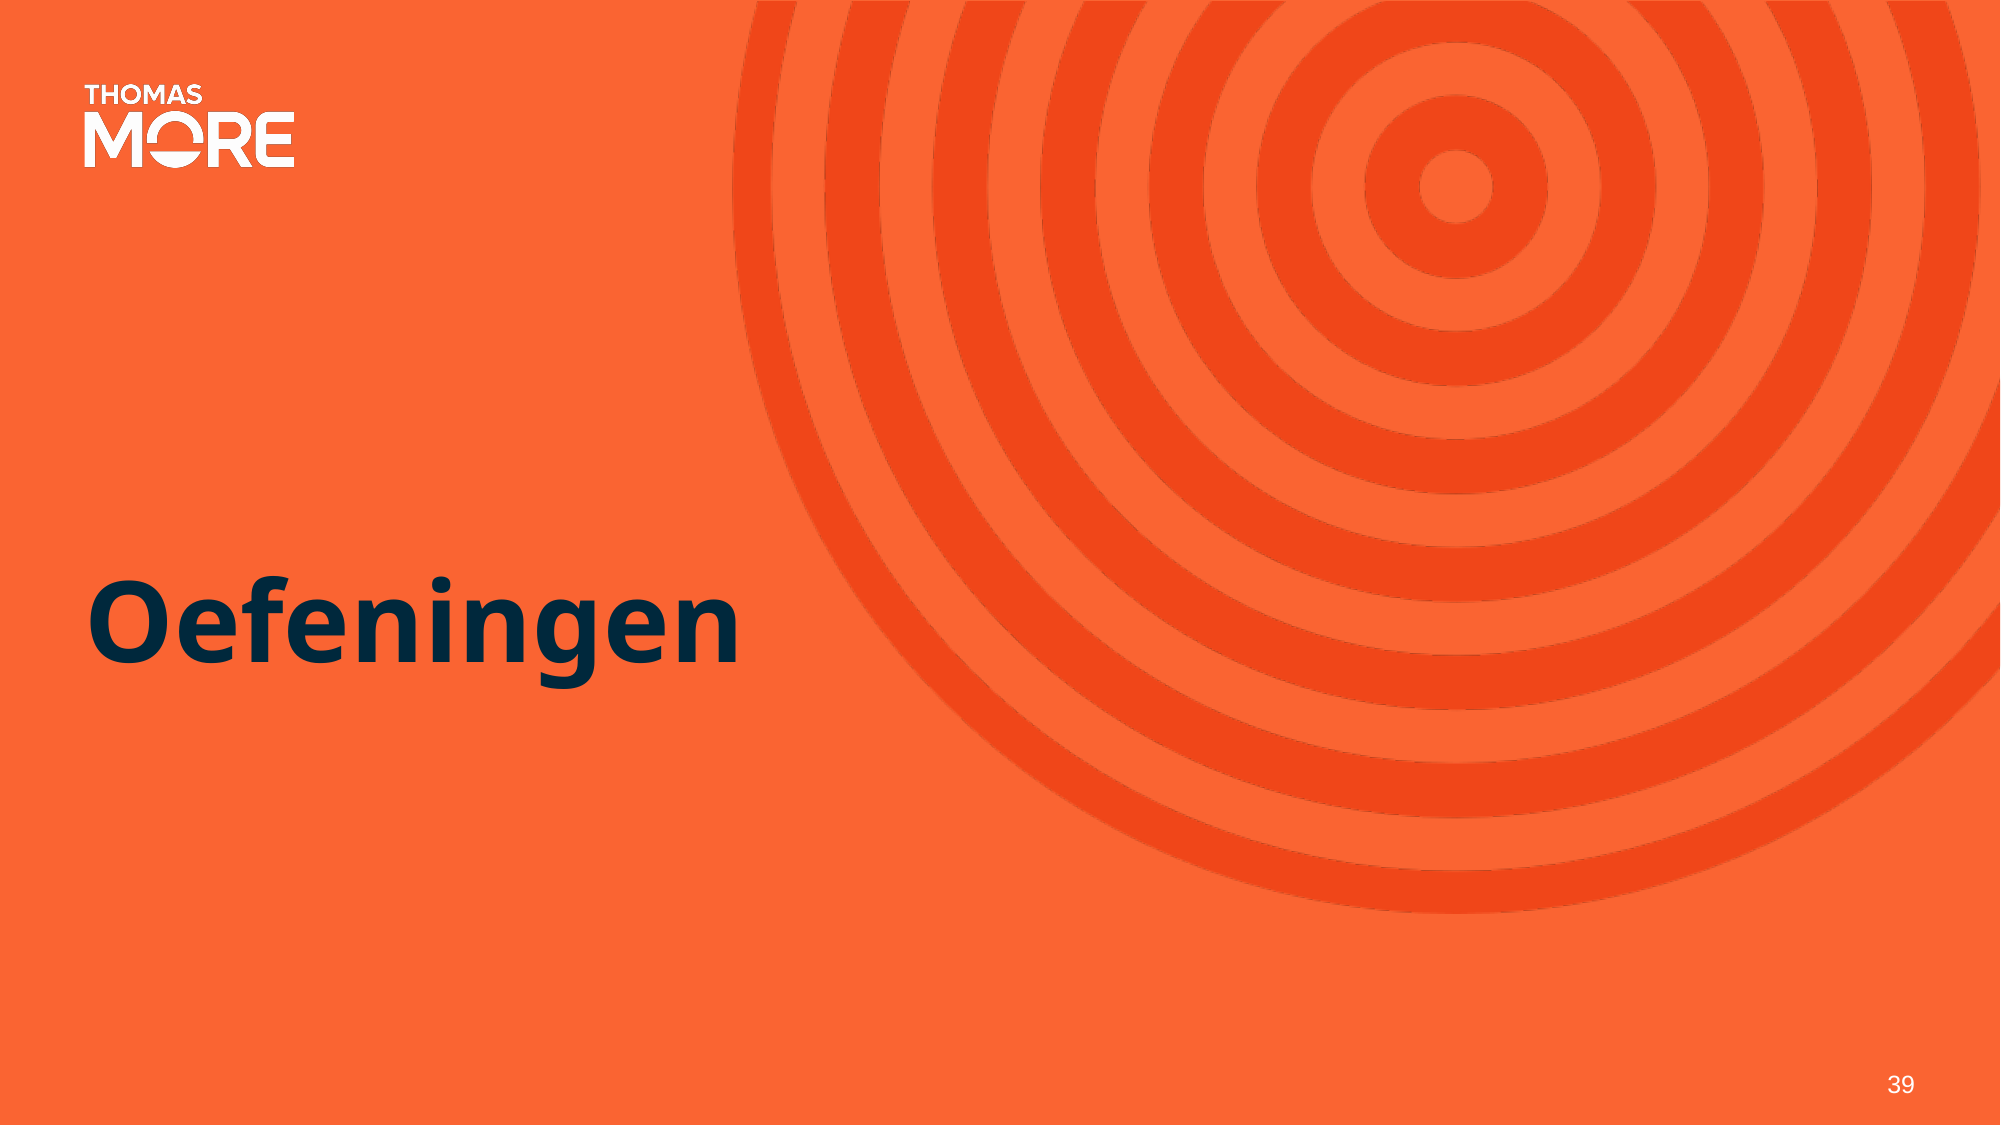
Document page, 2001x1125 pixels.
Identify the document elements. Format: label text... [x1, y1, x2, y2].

title Oefeningen [84, 562, 731, 694]
picture [731, 0, 2001, 915]
slide_number 39 [1815, 1061, 1916, 1107]
picture [84, 84, 294, 168]
